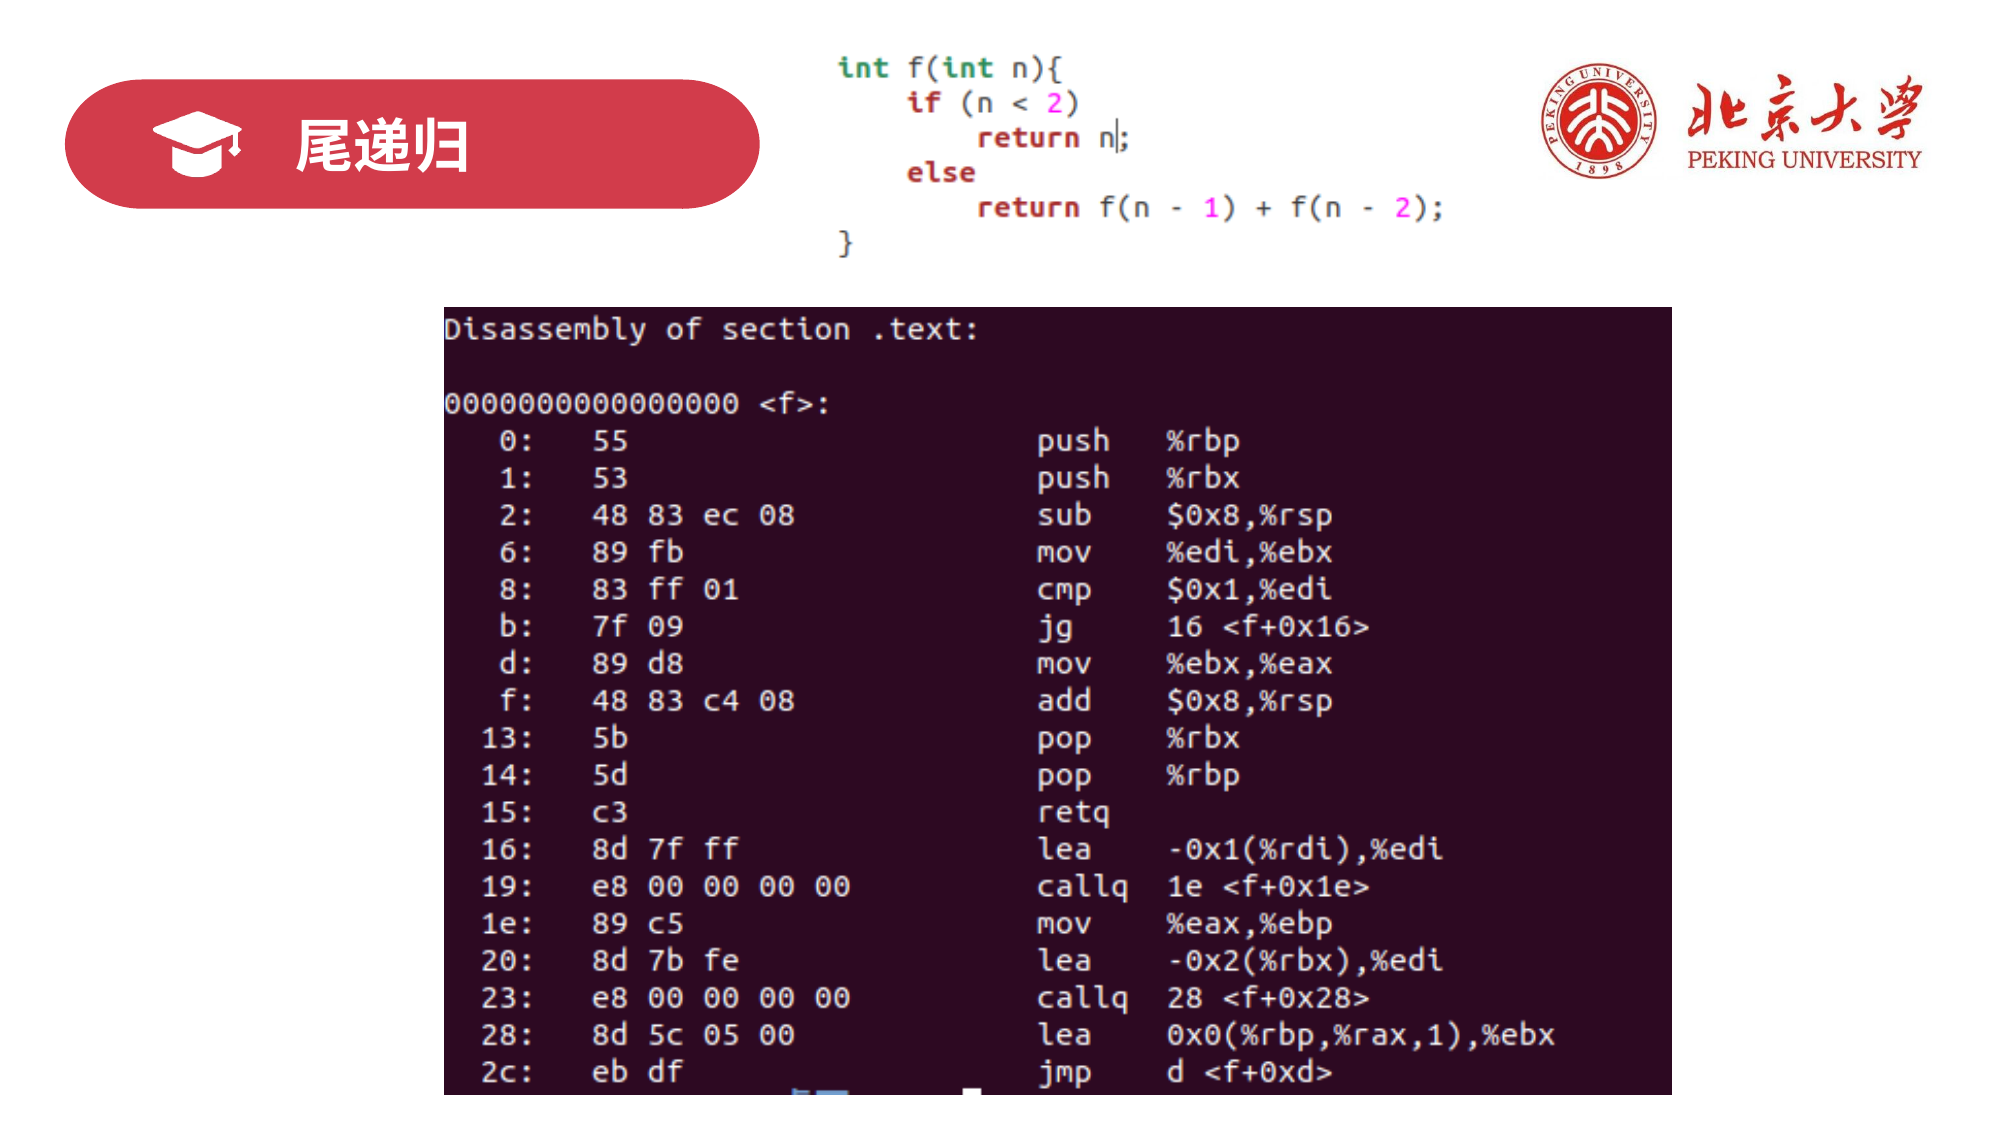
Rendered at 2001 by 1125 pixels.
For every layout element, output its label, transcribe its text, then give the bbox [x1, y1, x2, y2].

picture [1538, 58, 1932, 180]
picture [146, 93, 248, 195]
picture [834, 51, 1484, 289]
text_box [67, 81, 758, 207]
text_box 尾递归 [280, 101, 486, 186]
picture [444, 307, 1673, 1095]
